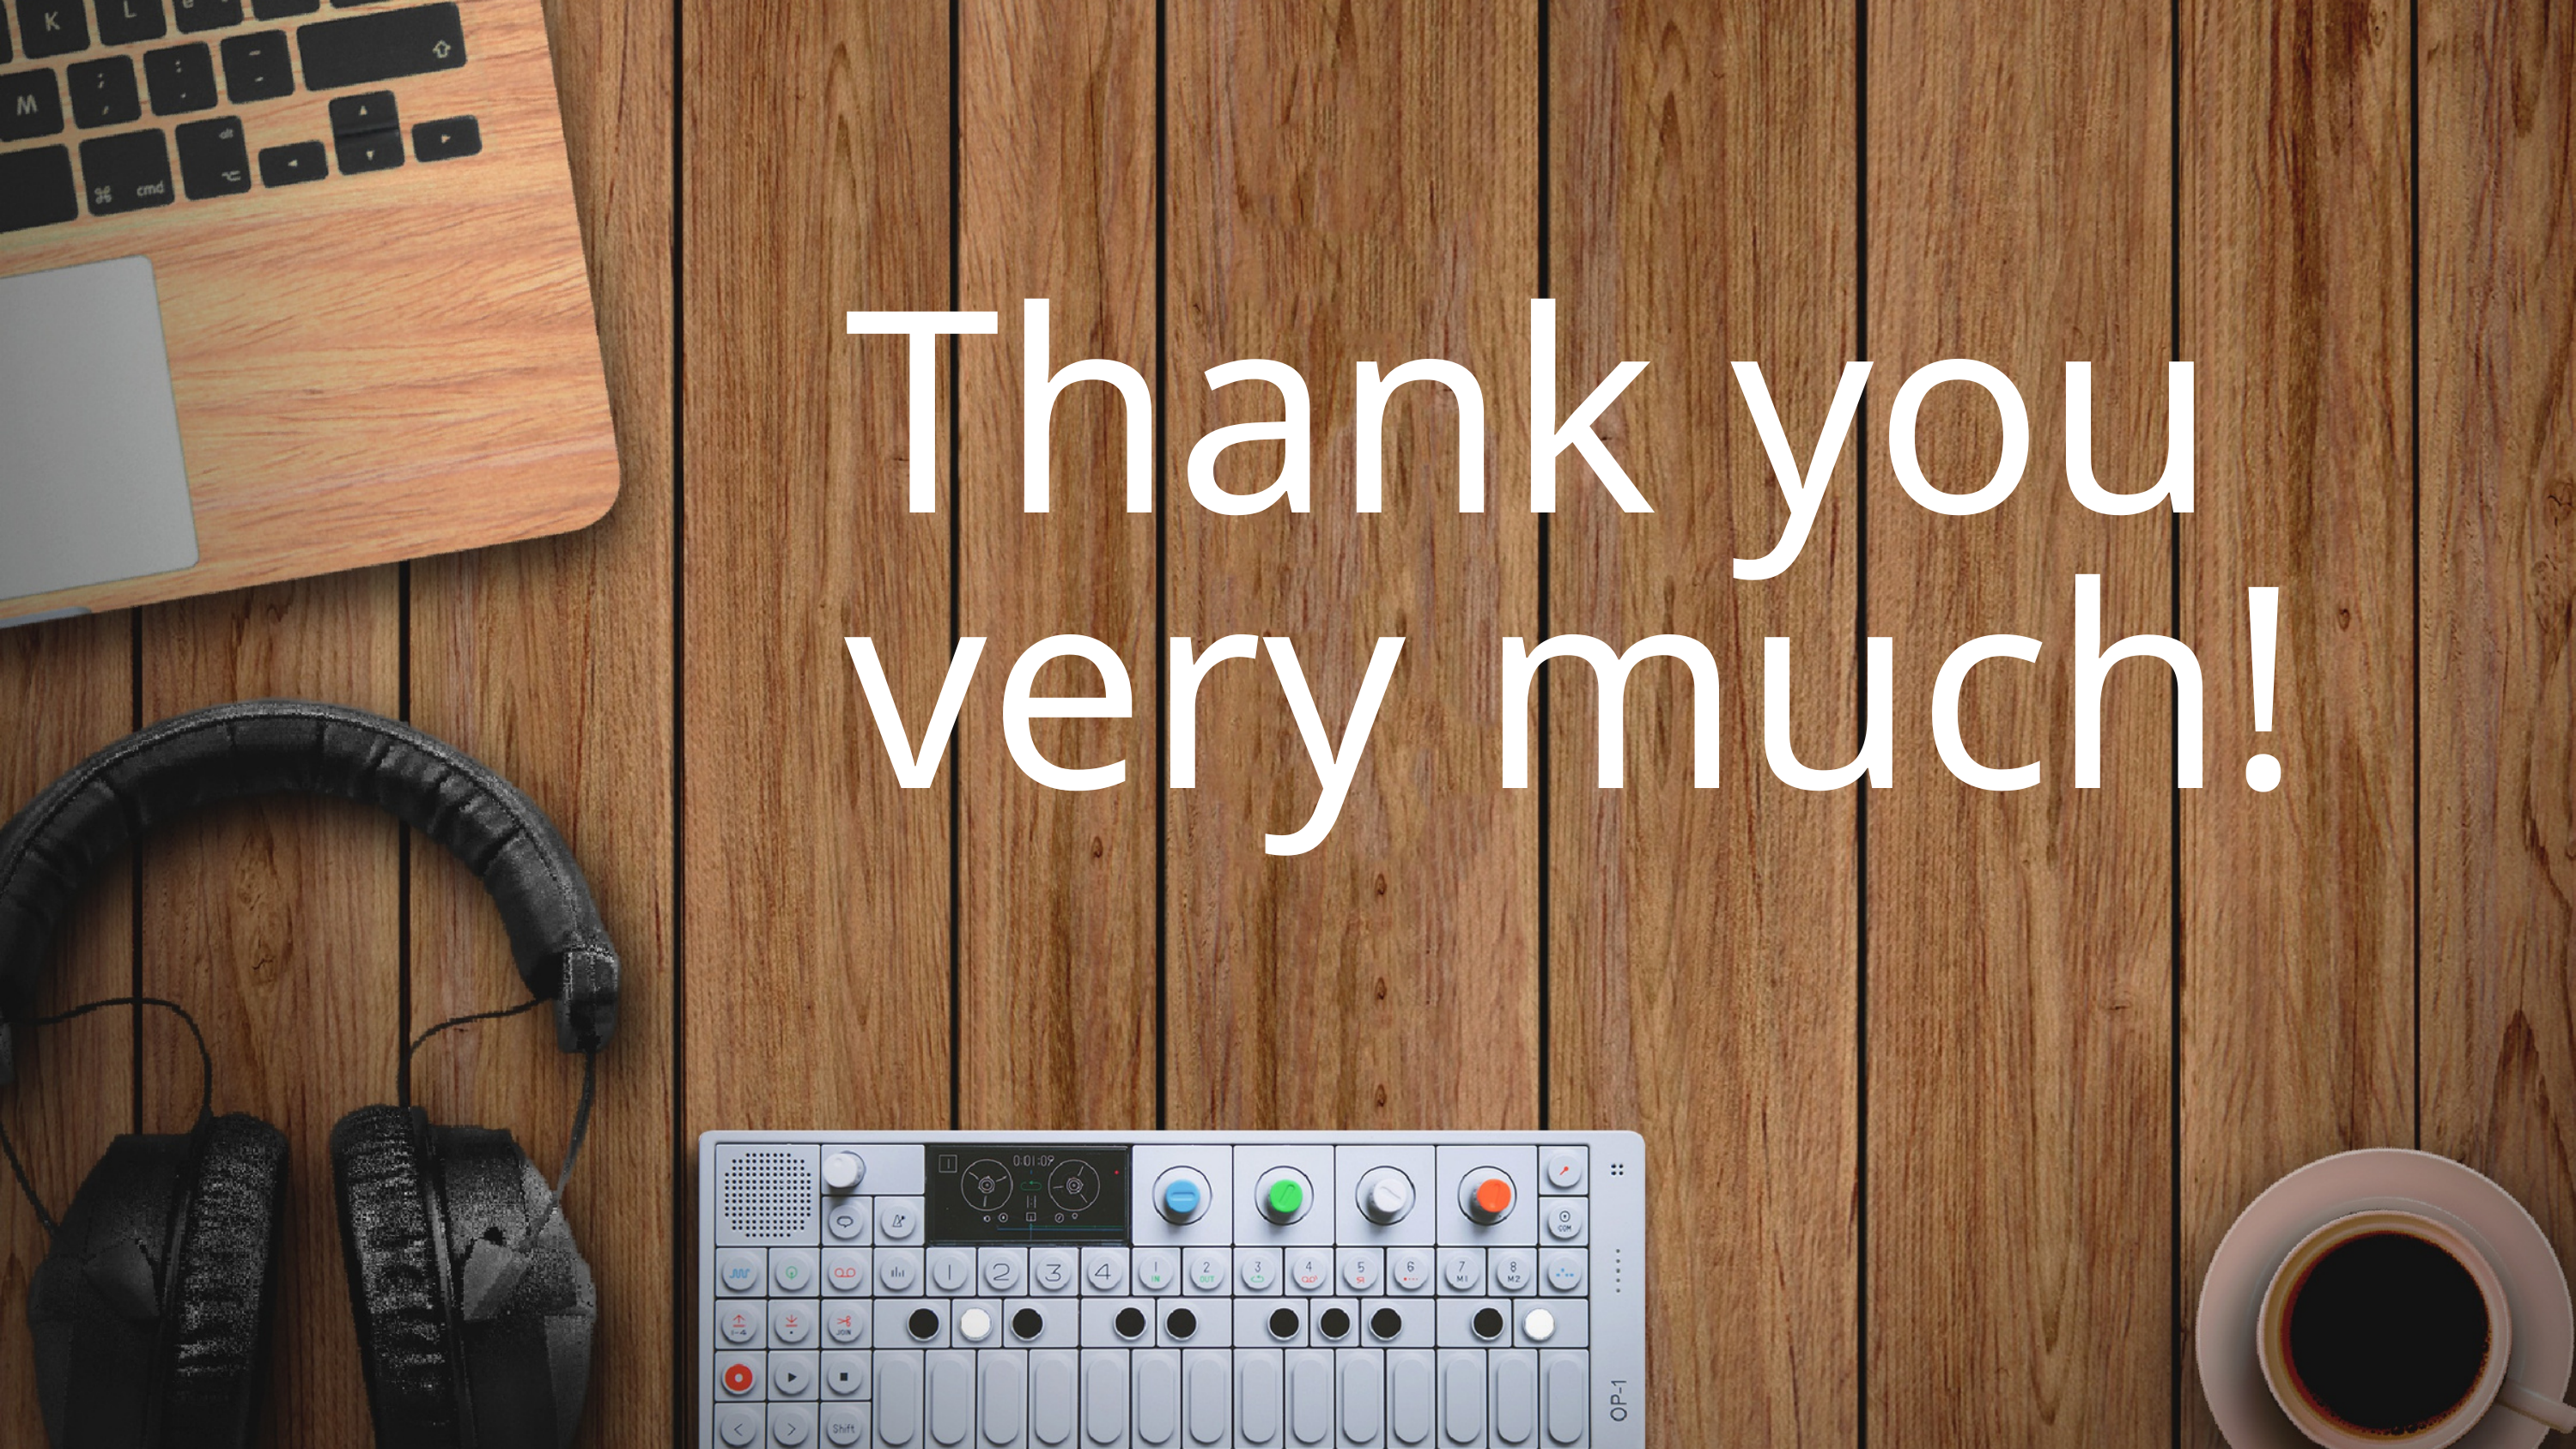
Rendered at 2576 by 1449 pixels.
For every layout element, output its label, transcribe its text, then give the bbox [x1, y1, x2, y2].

text_box [0, 0, 2576, 1449]
text_box Thank you very much! [844, 293, 2379, 846]
